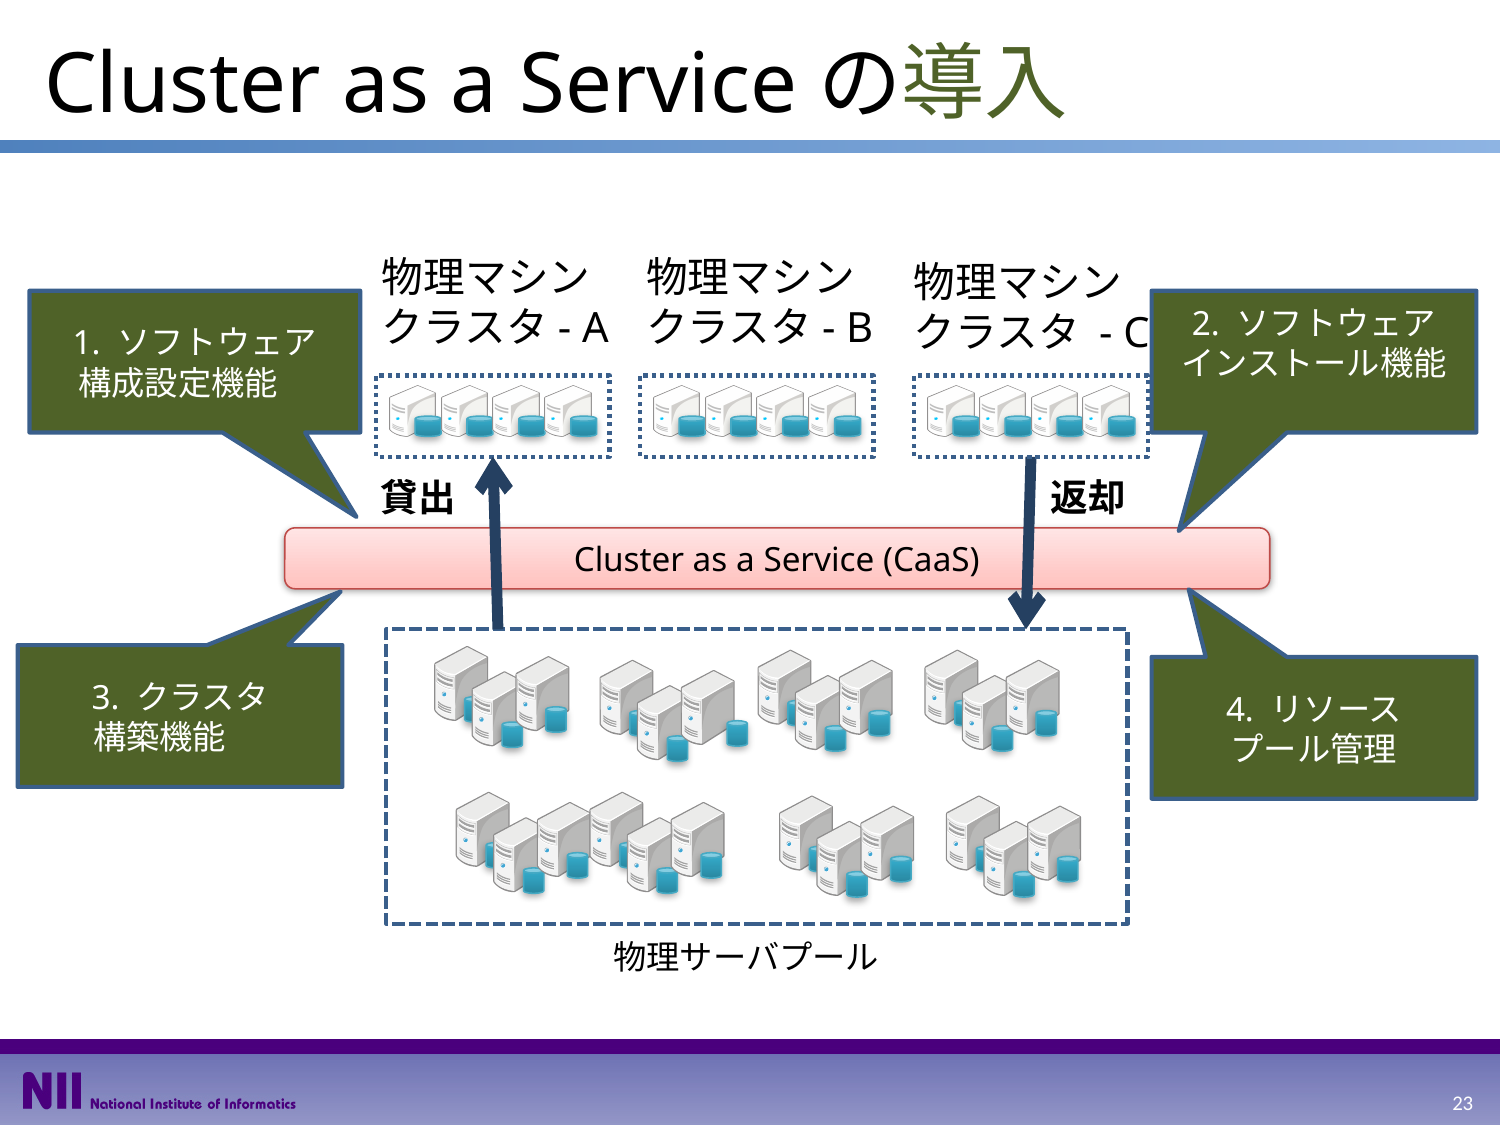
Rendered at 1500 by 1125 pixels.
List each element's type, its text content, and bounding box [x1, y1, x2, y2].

slide_number 23 [1406, 1089, 1489, 1114]
text_box 4. リソース プール管理 [1276, 646, 1479, 801]
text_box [284, 243, 1270, 985]
text_box 3. クラスタ 構築機能 [15, 614, 279, 789]
text_box 1. ソフトウェア 構成設定機能 [27, 288, 279, 471]
text_box 2. ソフトウェア インストール機能 [1276, 288, 1479, 446]
picture [0, 1039, 1500, 1125]
title Cluster as a Serviceの導入 [29, 30, 1459, 127]
